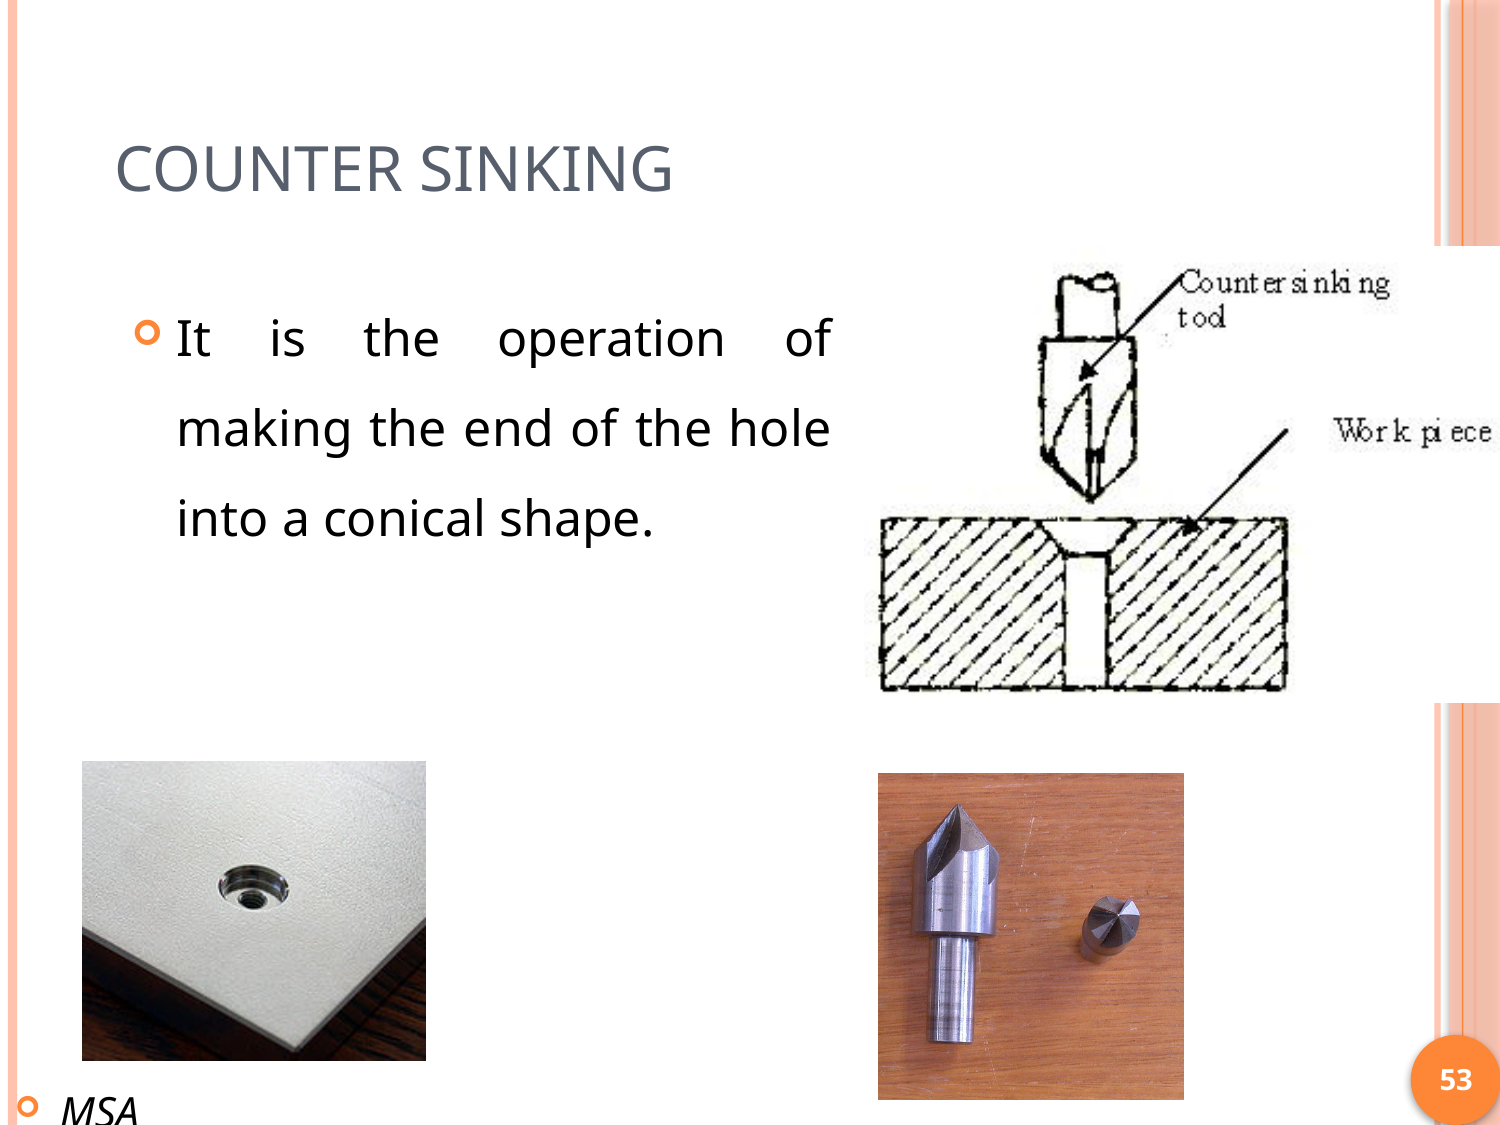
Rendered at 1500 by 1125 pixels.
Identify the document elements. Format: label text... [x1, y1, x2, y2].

picture [878, 772, 1185, 1101]
slide_number 53 [1406, 1038, 1500, 1124]
title Counter Sinking [99, 23, 1375, 211]
picture [81, 761, 427, 1061]
picture [863, 245, 1500, 704]
list It is the operation of making the end of the hole into a conical shape. [117, 269, 847, 1055]
